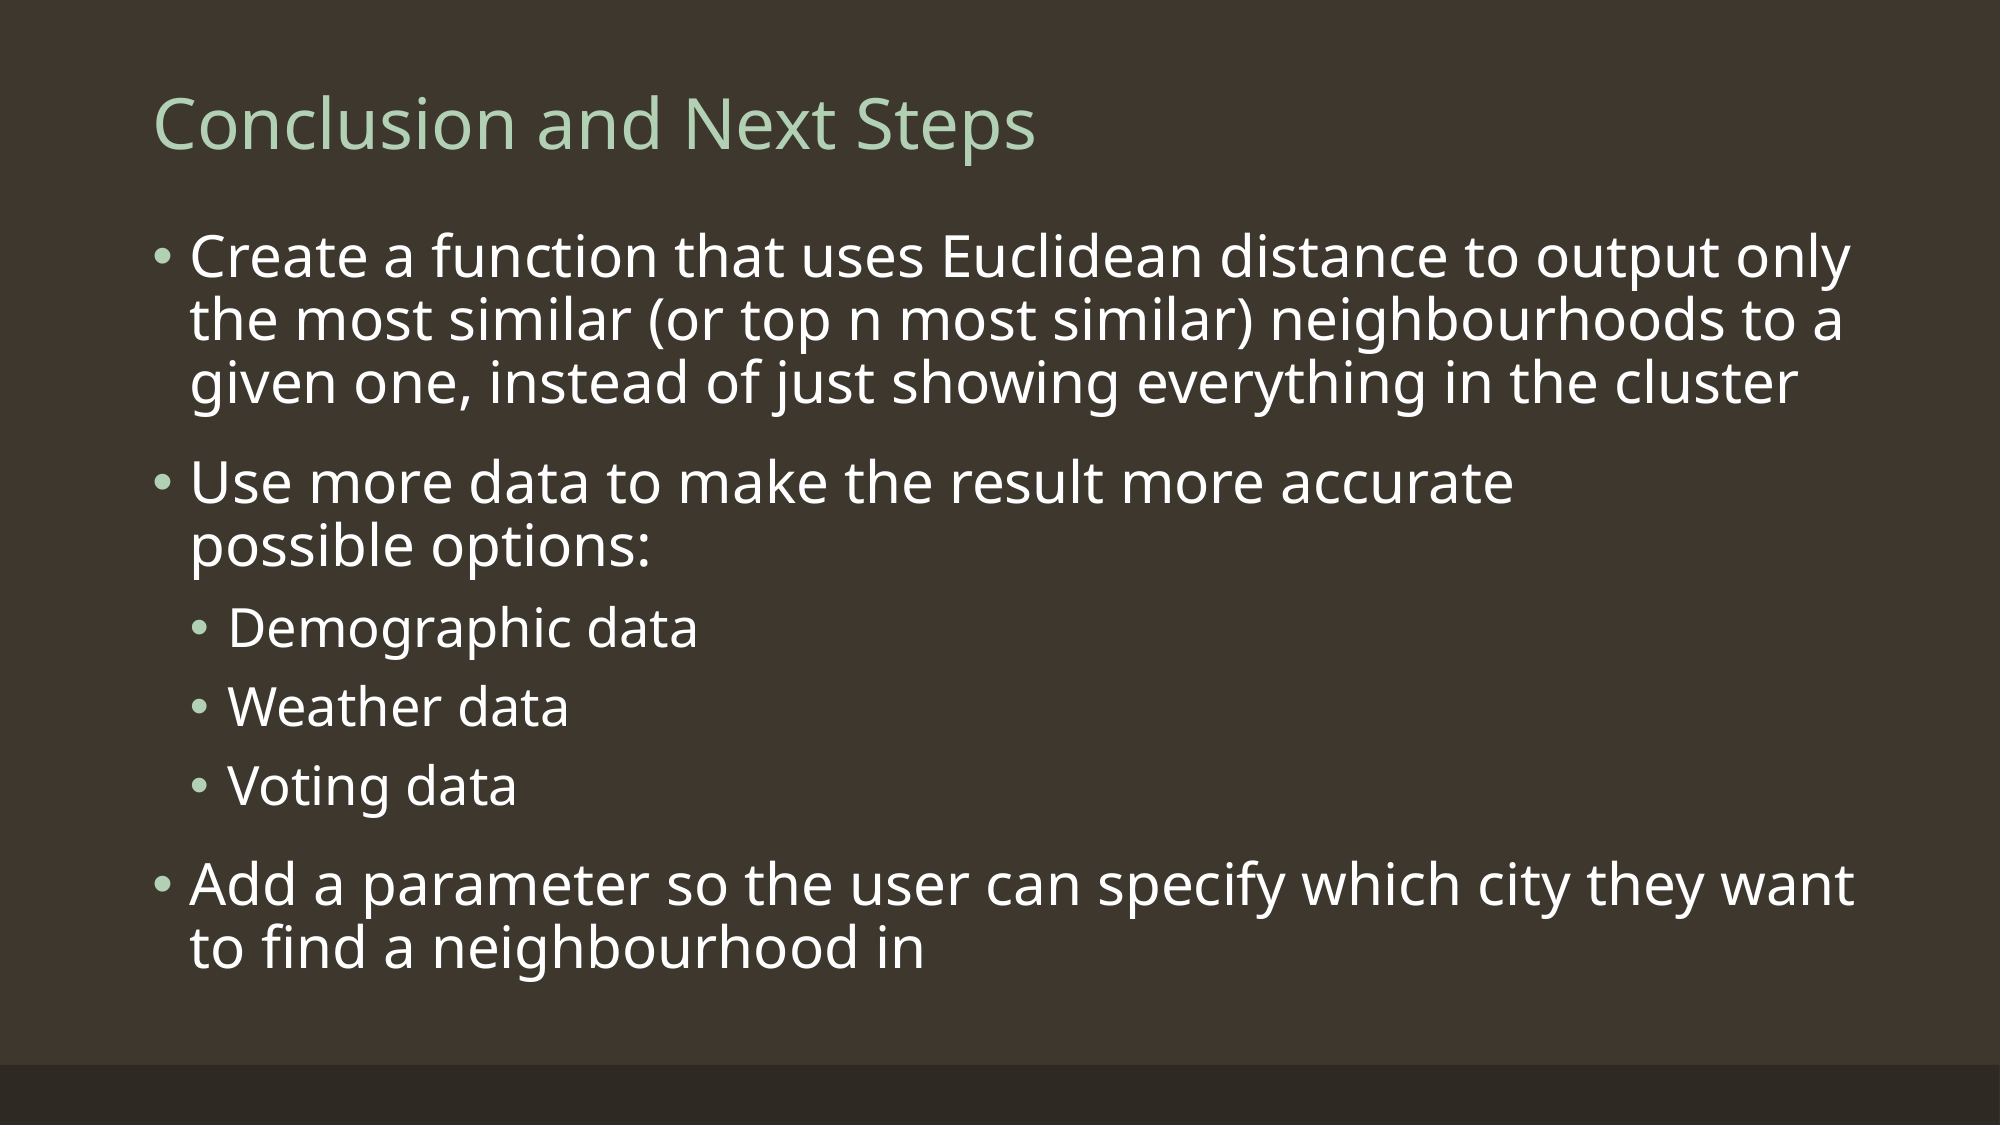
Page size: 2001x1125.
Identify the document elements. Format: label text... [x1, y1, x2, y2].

title Conclusion and Next Steps [137, 59, 1863, 173]
text_box Create a function that uses Euclidean distance to output only the most similar (or top n most similar) neighbourhoods to a given one, instead of just showing everything in the cluster Use more data to make the result more accurate possible options: Demographic data Weather data Voting data Add a parameter so the user can specify which city they want to find a neighbourhood in [137, 219, 1898, 1016]
